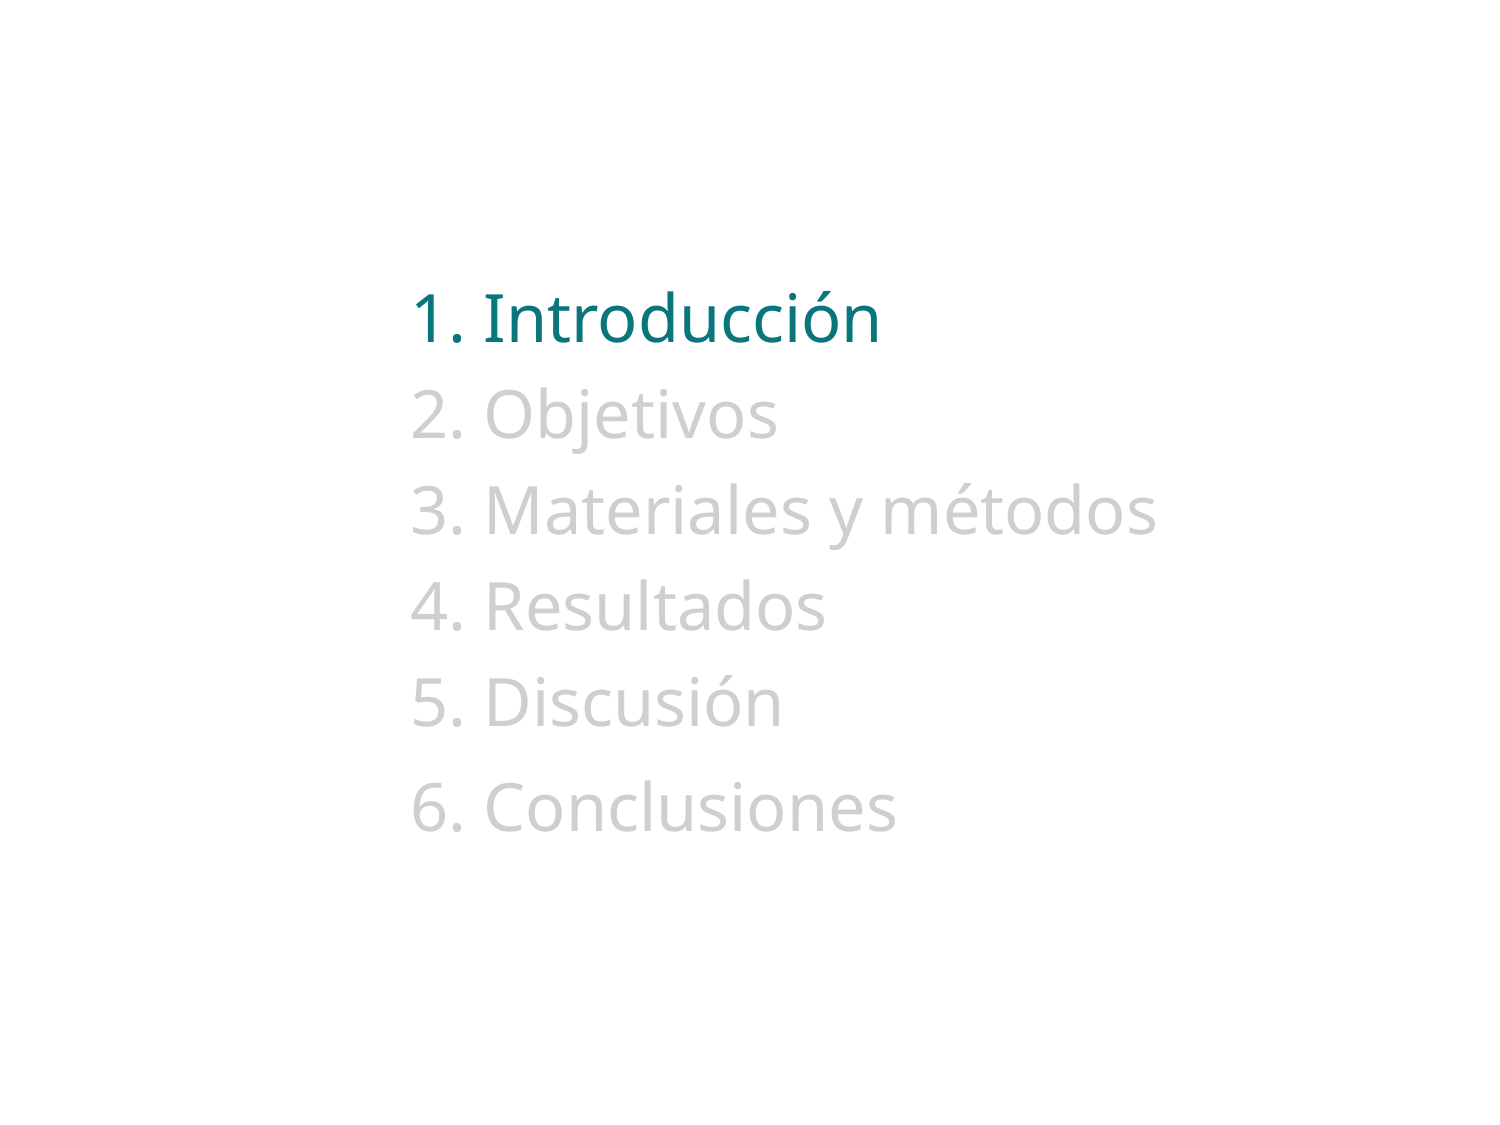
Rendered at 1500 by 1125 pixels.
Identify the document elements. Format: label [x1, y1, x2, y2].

text_box [395, 268, 1311, 854]
